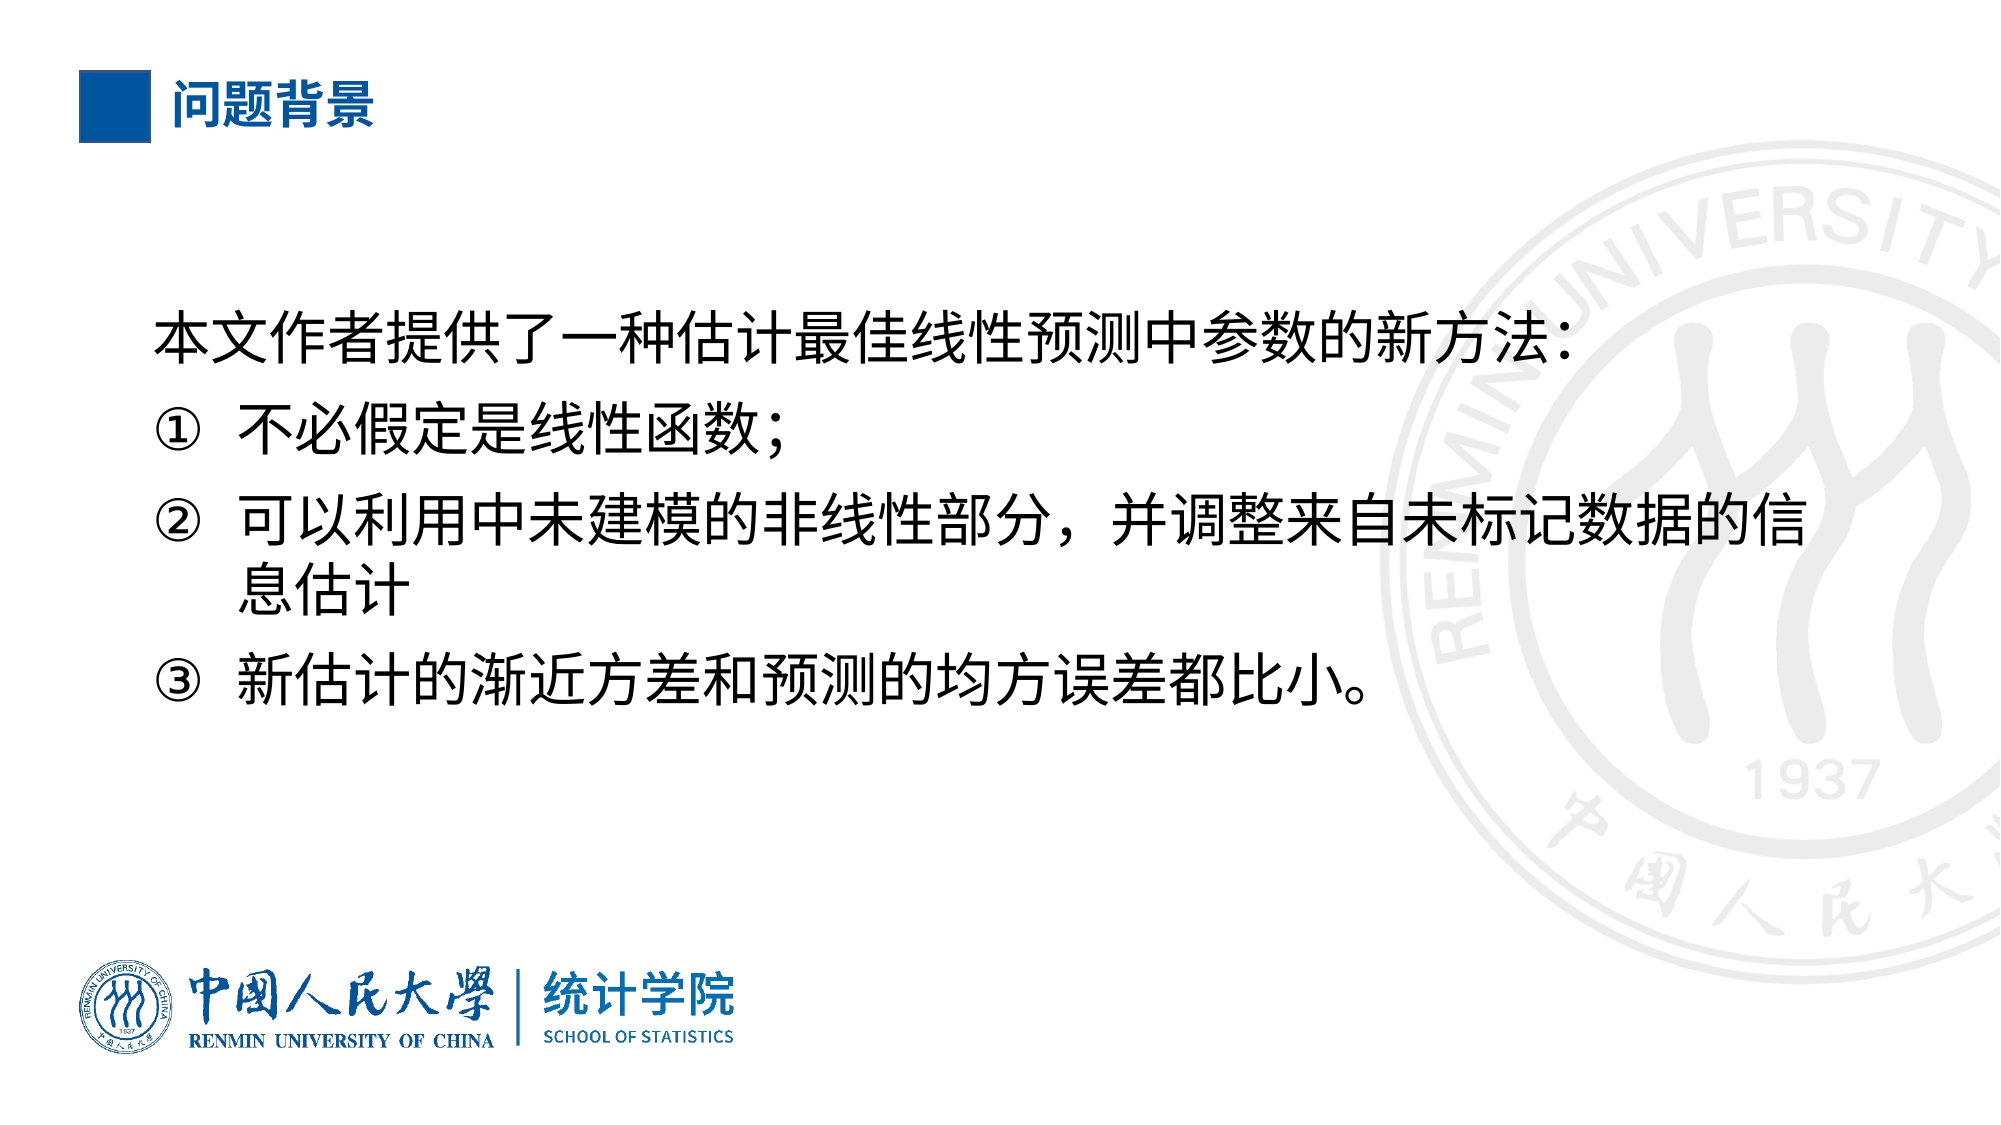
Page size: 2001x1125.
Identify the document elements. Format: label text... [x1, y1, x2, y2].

title 问题背景 [156, 71, 1005, 143]
picture [79, 958, 736, 1054]
